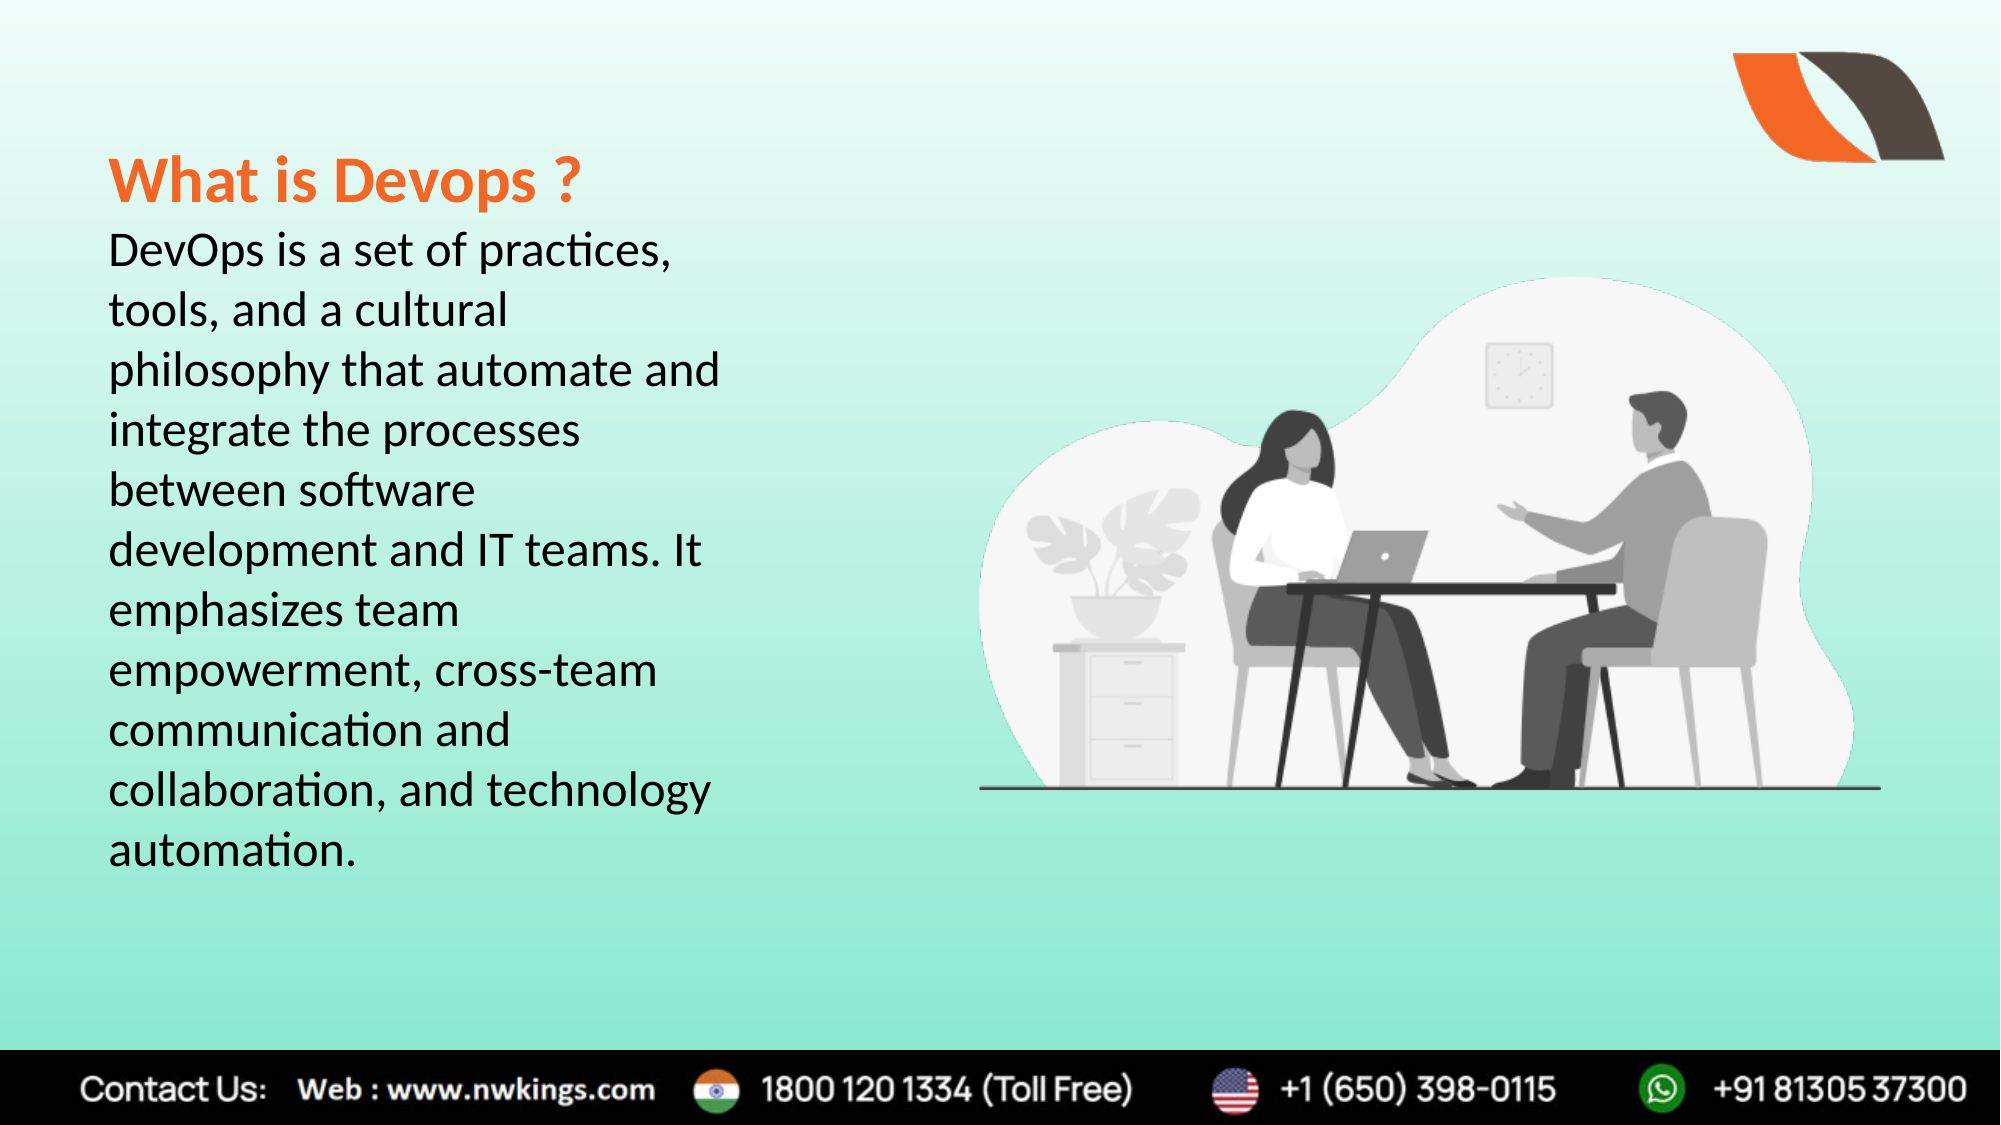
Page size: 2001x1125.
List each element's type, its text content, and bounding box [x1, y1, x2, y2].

picture [902, 241, 1939, 833]
picture [1714, 23, 1965, 211]
picture [0, 1050, 2000, 1125]
text_box What is Devops ? DevOps is a set of practices, tools, and a cultural philosophy that automate and integrate the processes between software development and IT teams. It emphasizes team empowerment, cross-team communication and collaboration, and technology automation. [93, 128, 742, 884]
